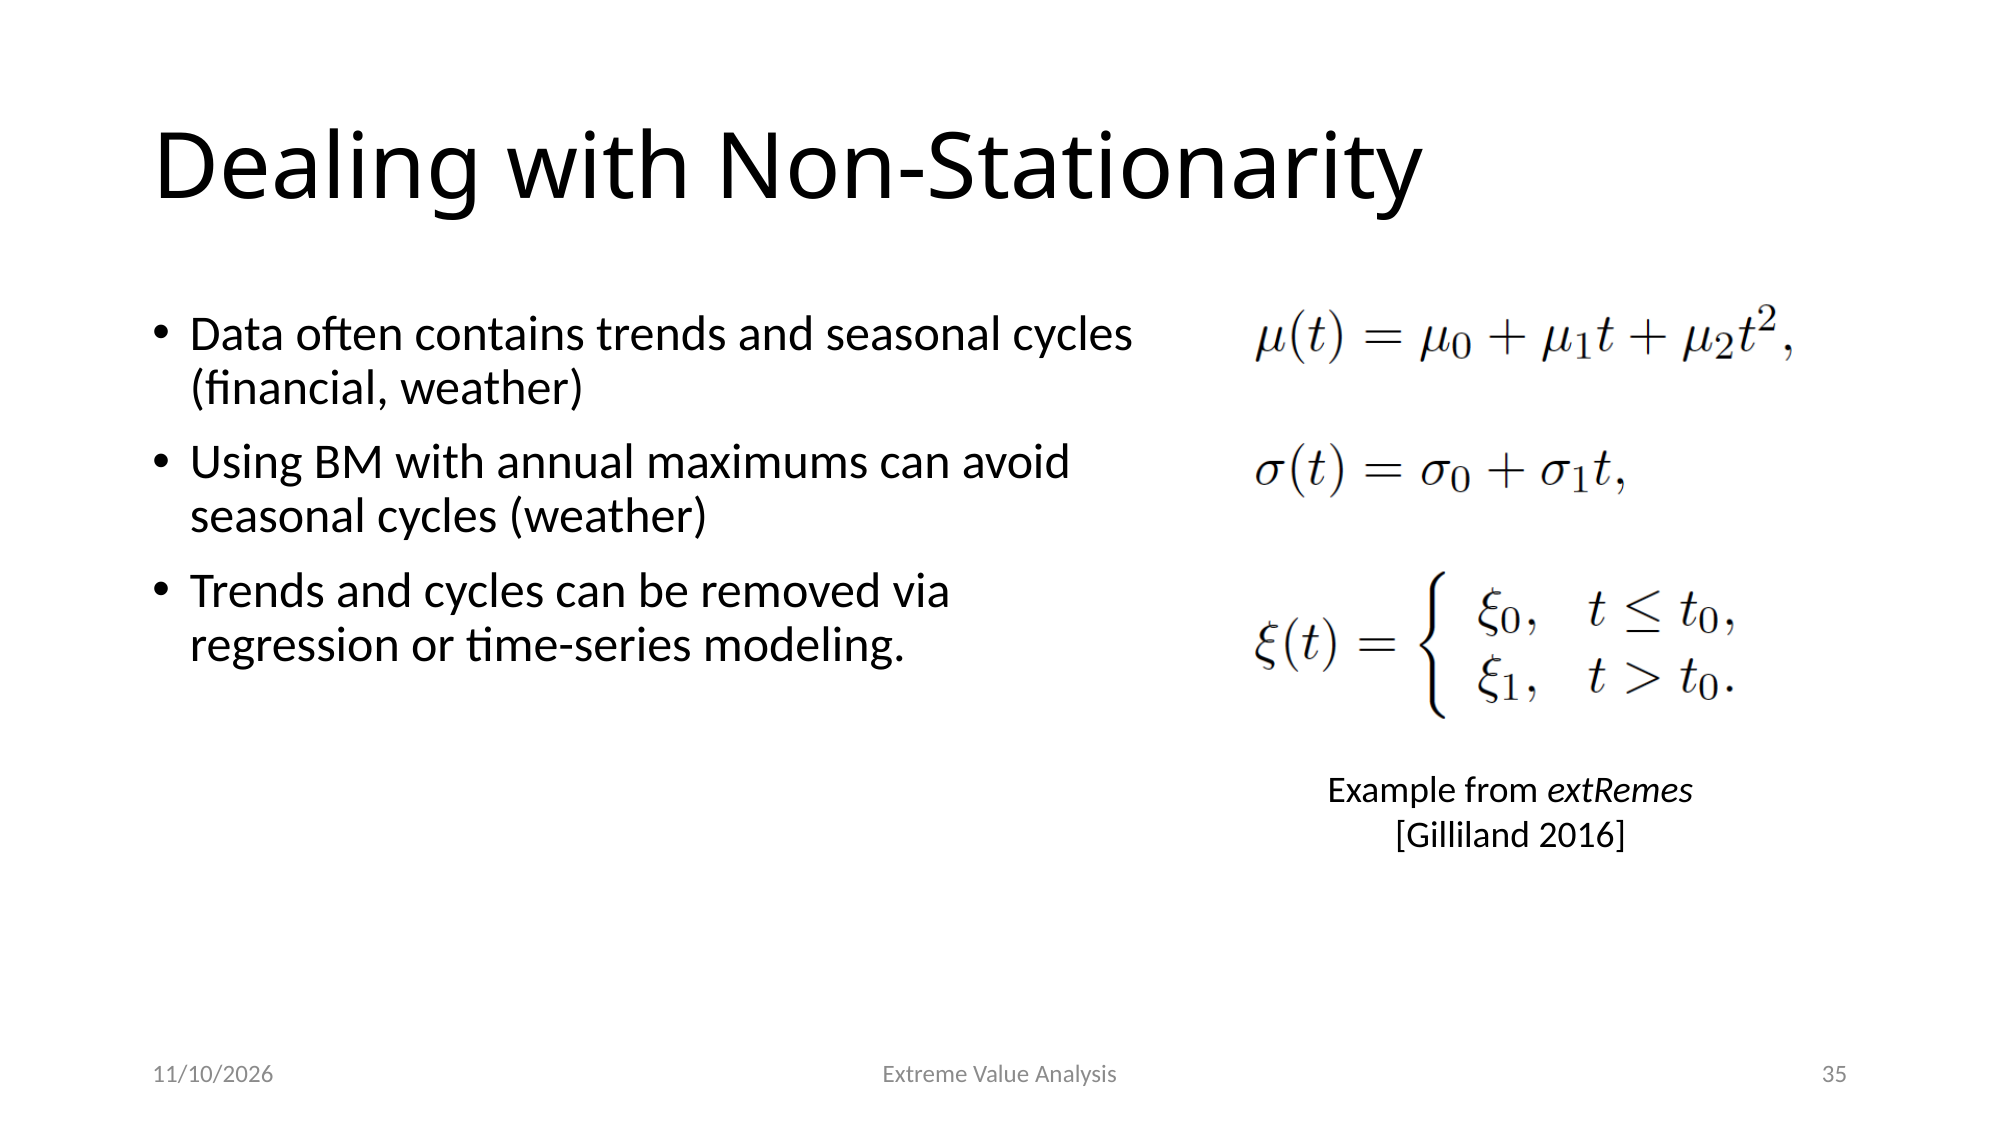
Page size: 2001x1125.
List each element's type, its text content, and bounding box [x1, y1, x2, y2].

title Dealing with Non-Stationarity [137, 59, 1863, 278]
text_box Example from extRemes [Gilliland 2016] [1231, 757, 1790, 862]
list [1176, 248, 1845, 749]
slide_number 35 [1412, 1042, 1863, 1103]
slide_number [137, 1042, 588, 1103]
list Data often contains trends and seasonal cycles (financial, weather) Using BM with annual maximums can avoid seasonal cycles (weather) Trends and cycles can be removed via regression or time-series modeling. [137, 299, 1150, 1014]
footer Extreme Value Analysis [662, 1042, 1338, 1103]
